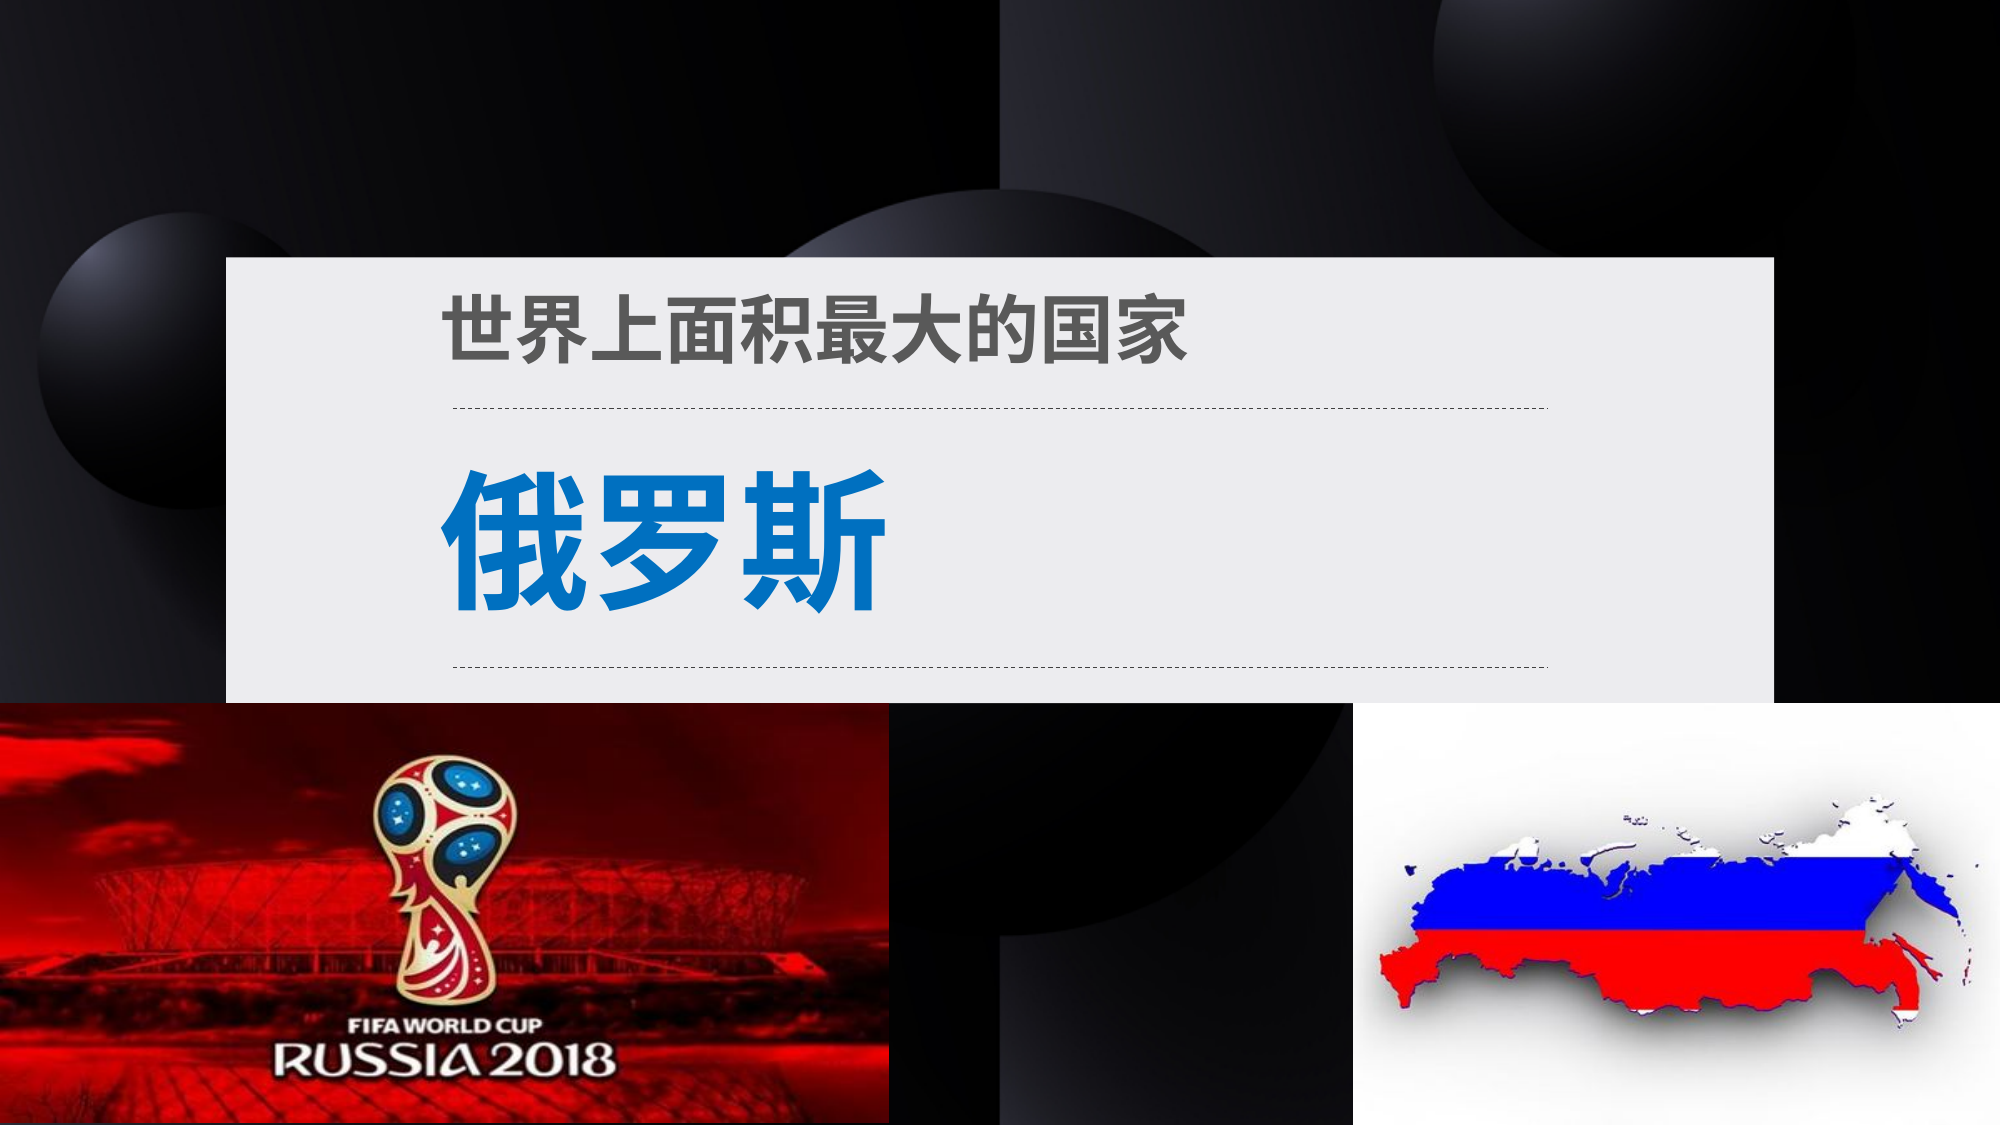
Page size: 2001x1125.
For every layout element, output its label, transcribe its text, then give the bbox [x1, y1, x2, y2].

title 俄罗斯 [439, 426, 1561, 649]
picture [0, 0, 2000, 1125]
subtitle 世界上面积最大的国家 [439, 292, 1561, 373]
